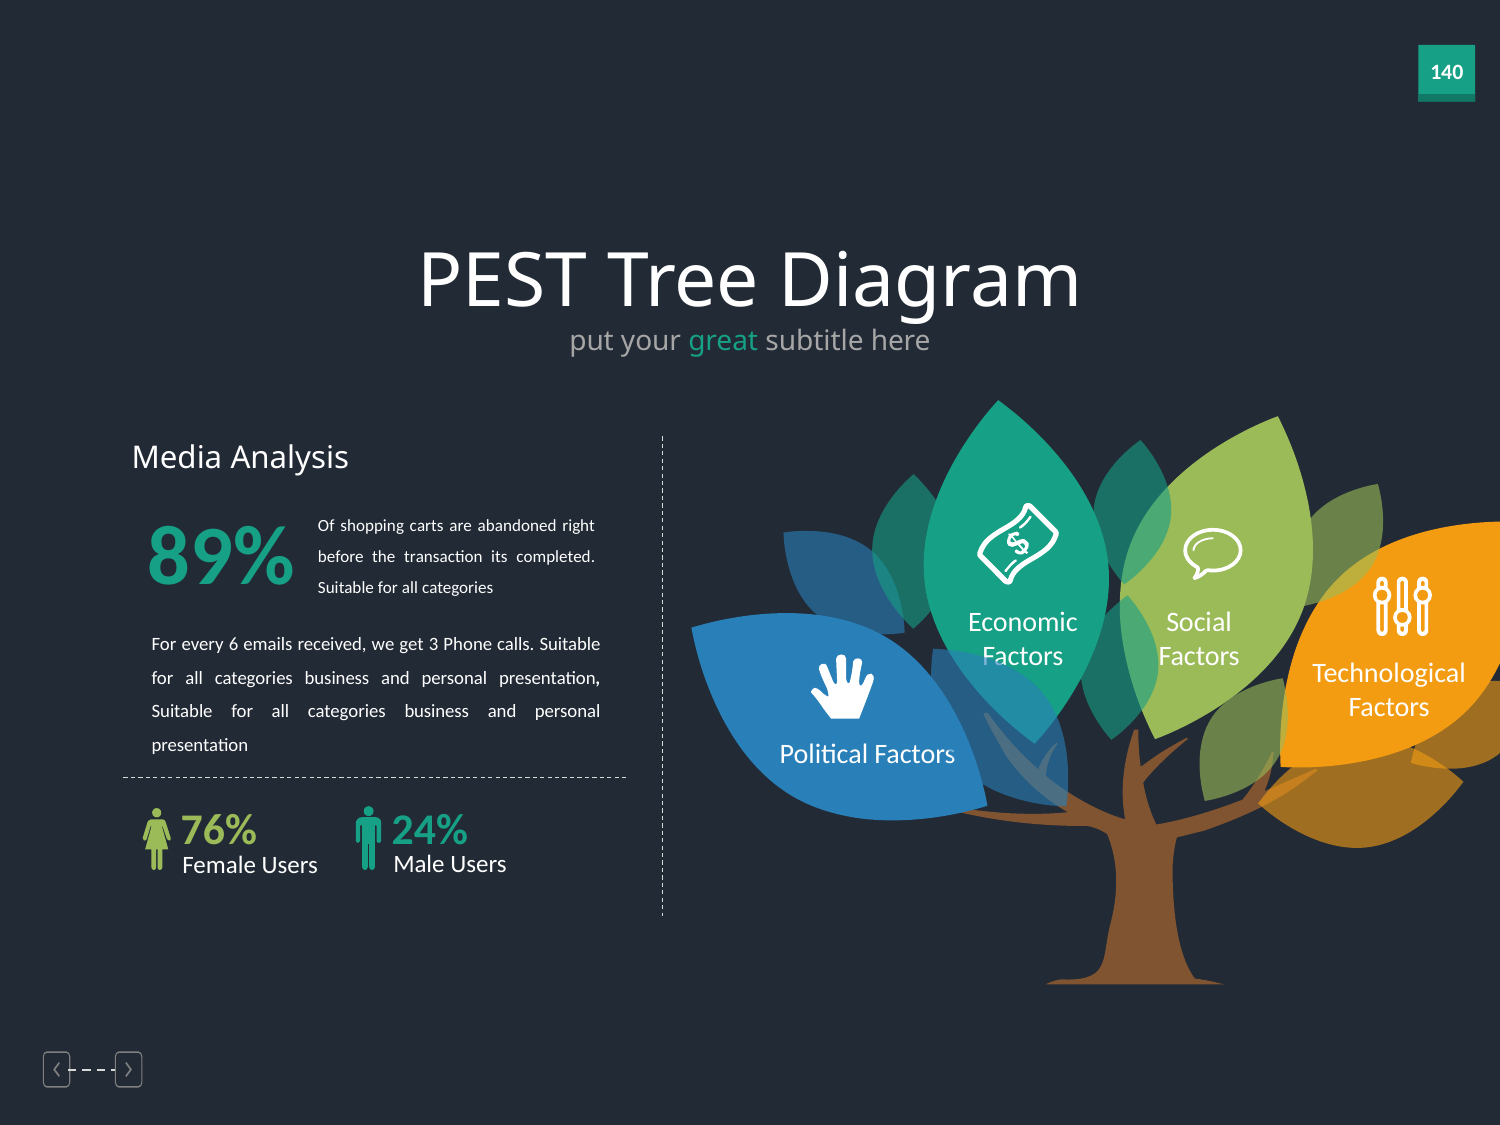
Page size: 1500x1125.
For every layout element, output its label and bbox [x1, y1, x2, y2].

text_box [132, 492, 611, 609]
text_box [706, 440, 1500, 985]
text_box [402, 224, 1098, 364]
text_box [142, 794, 340, 894]
text_box [116, 430, 365, 483]
text_box [136, 613, 615, 763]
text_box [355, 794, 551, 893]
